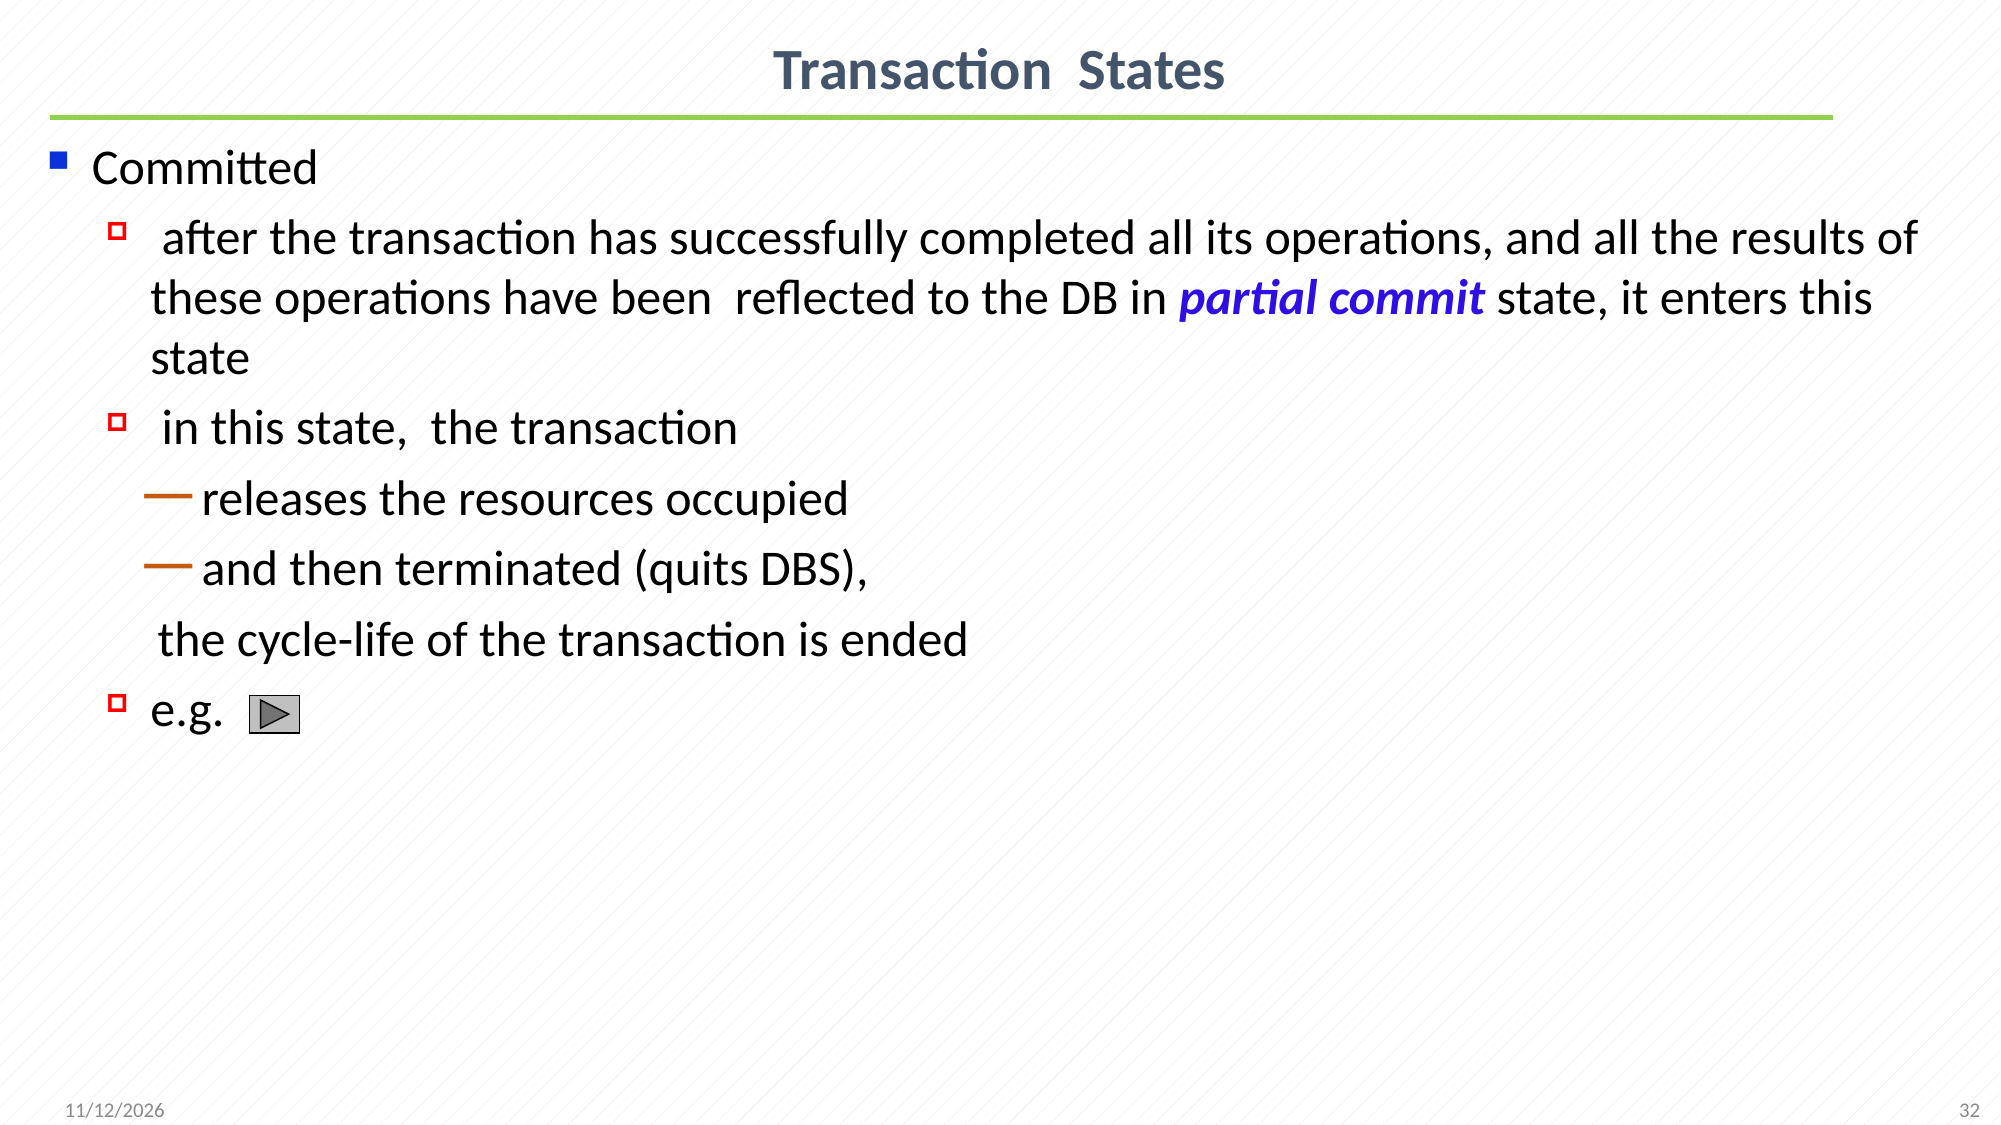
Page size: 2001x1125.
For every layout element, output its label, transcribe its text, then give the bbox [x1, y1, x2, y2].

text_box [249, 695, 300, 733]
list Committed after the transaction has successfully completed all its operations, and all the results of these operations have been reflected to the DB in partial commit state, it enters this state in this state, the transaction releases the resources occupied and then terminated (quits DBS), the cycle-life of the transaction is ended e.g. [32, 126, 1974, 1081]
slide_number 32 [1545, 1079, 1996, 1125]
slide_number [49, 1079, 500, 1125]
title Transaction States [50, 13, 1949, 126]
